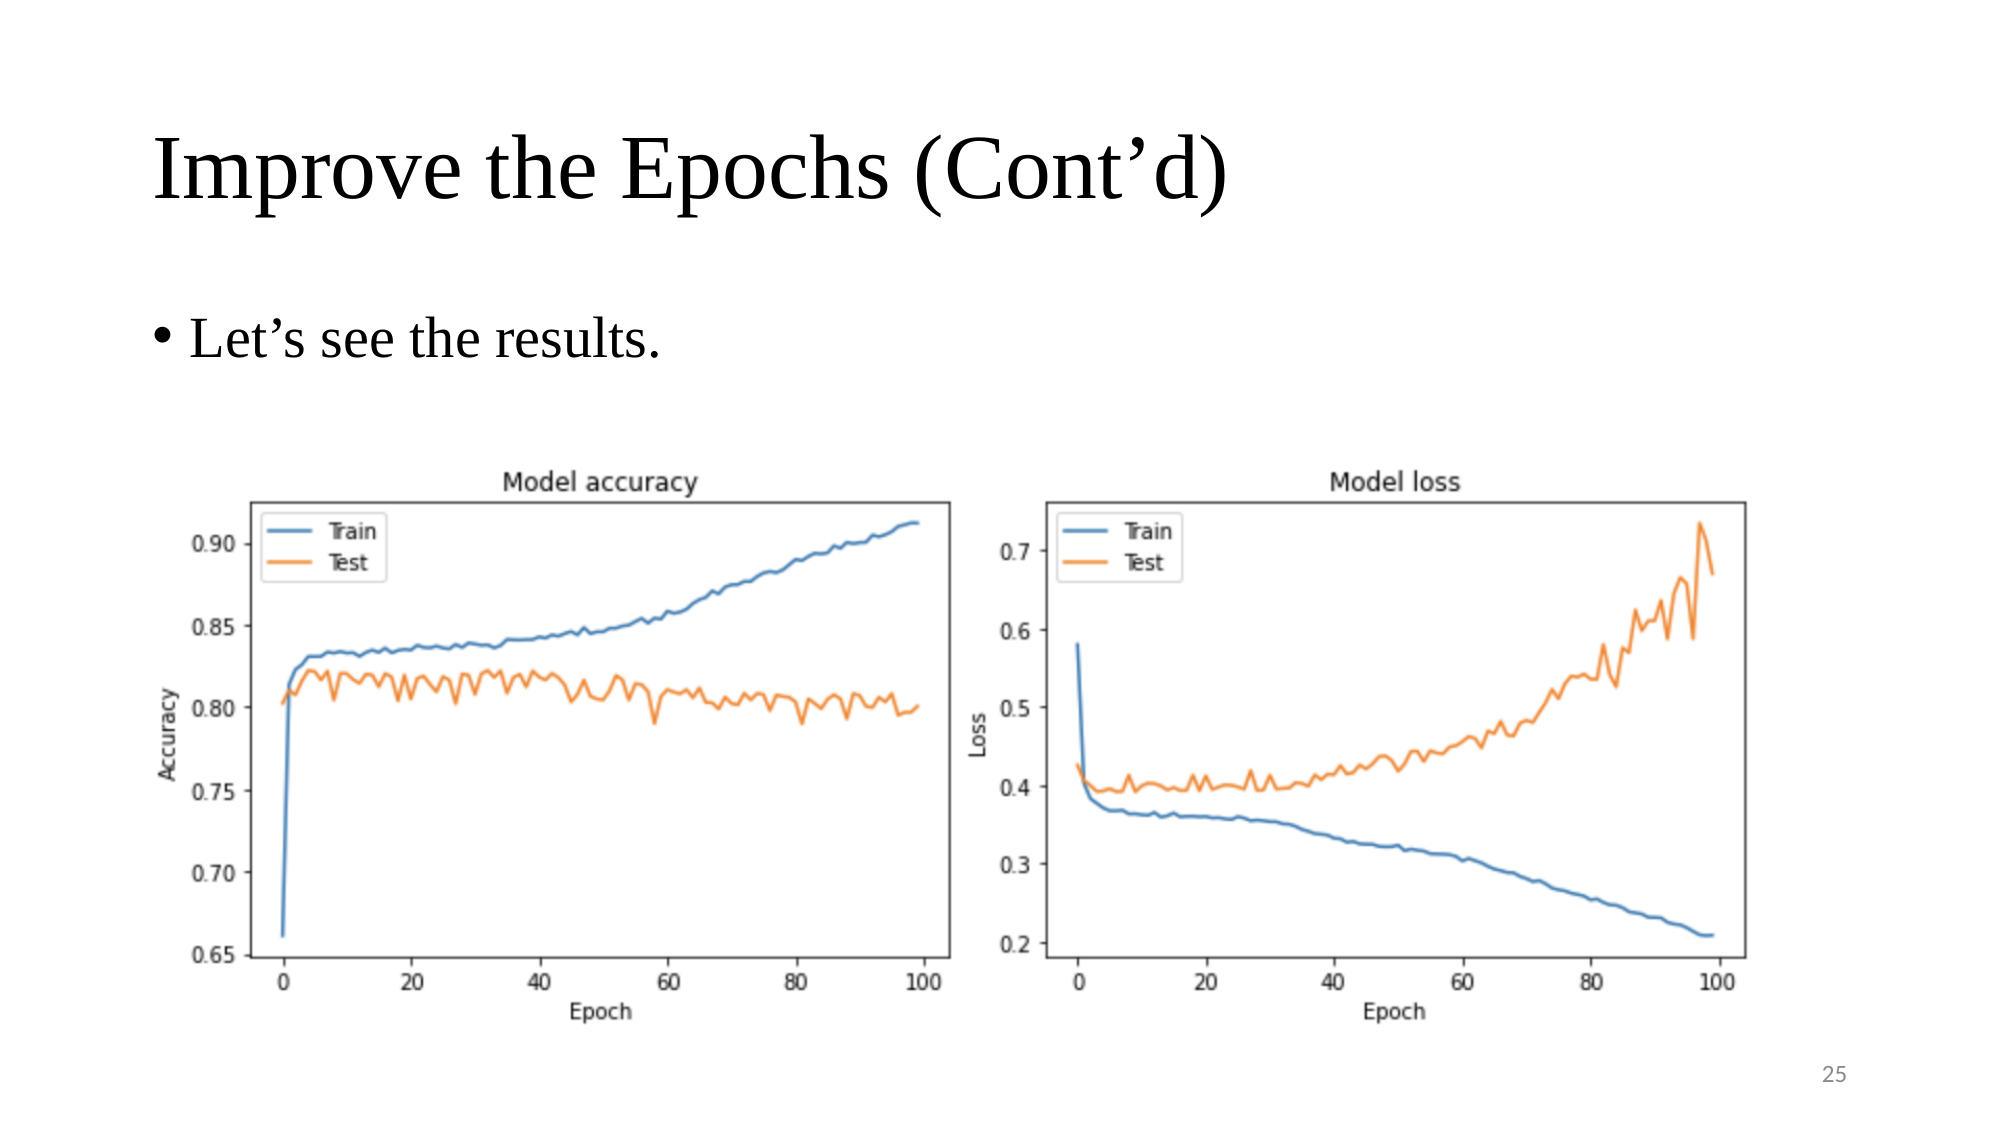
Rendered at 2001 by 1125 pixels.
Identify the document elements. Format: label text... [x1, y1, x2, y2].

title Improve the Epochs (Cont’d) [137, 59, 1863, 278]
picture [154, 464, 1759, 1036]
list Let’s see the results. [137, 299, 1863, 1014]
slide_number 25 [1412, 1042, 1863, 1103]
